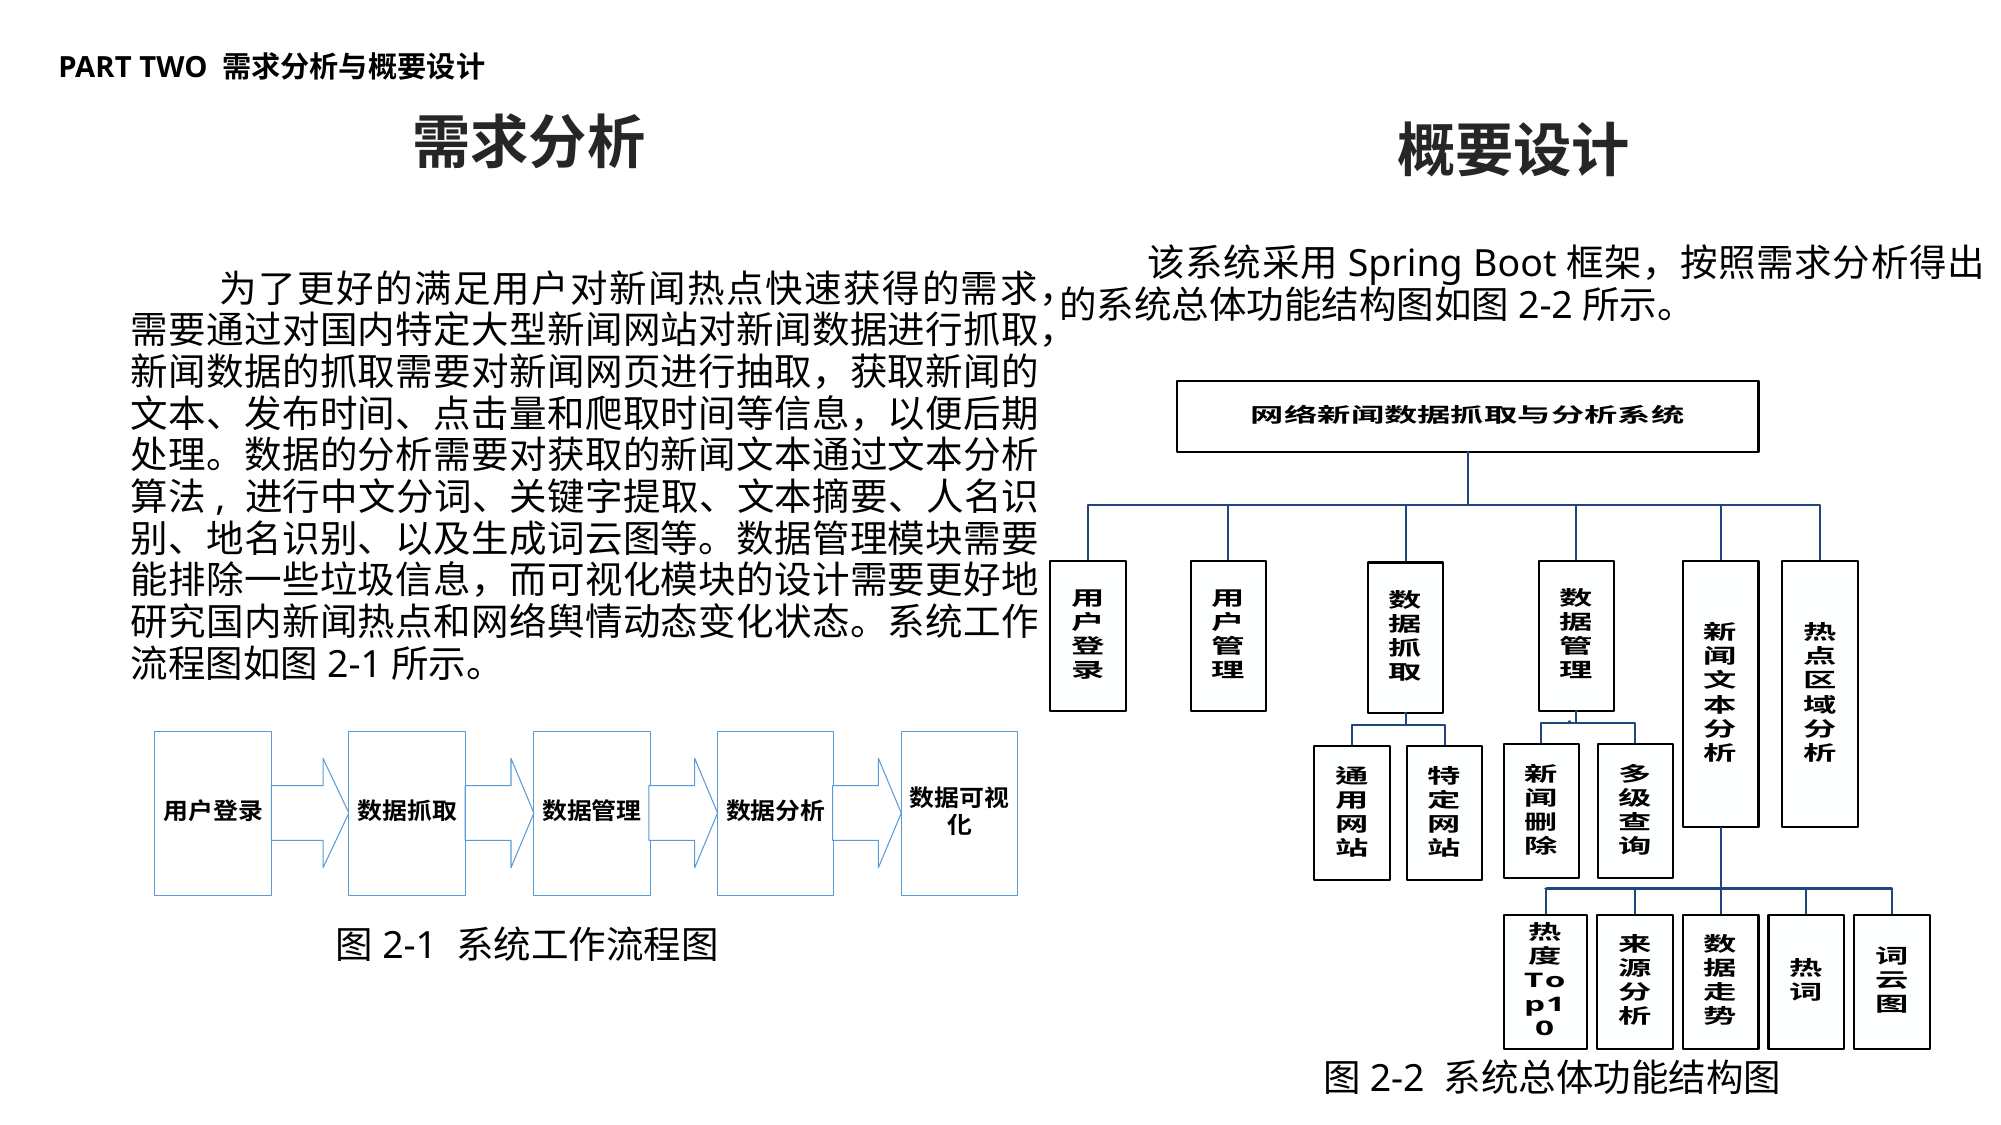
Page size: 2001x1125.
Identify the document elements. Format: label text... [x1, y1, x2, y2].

text_box 图2-1 系统工作流程图 [303, 917, 734, 974]
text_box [151, 728, 1019, 897]
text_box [115, 97, 1055, 823]
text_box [1044, 105, 2000, 882]
list PART TWO 需求分析与概要设计 [42, 35, 586, 101]
text_box 图2-2 系统总体功能结构图 [1190, 1050, 1980, 1125]
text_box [1044, 377, 1933, 1051]
